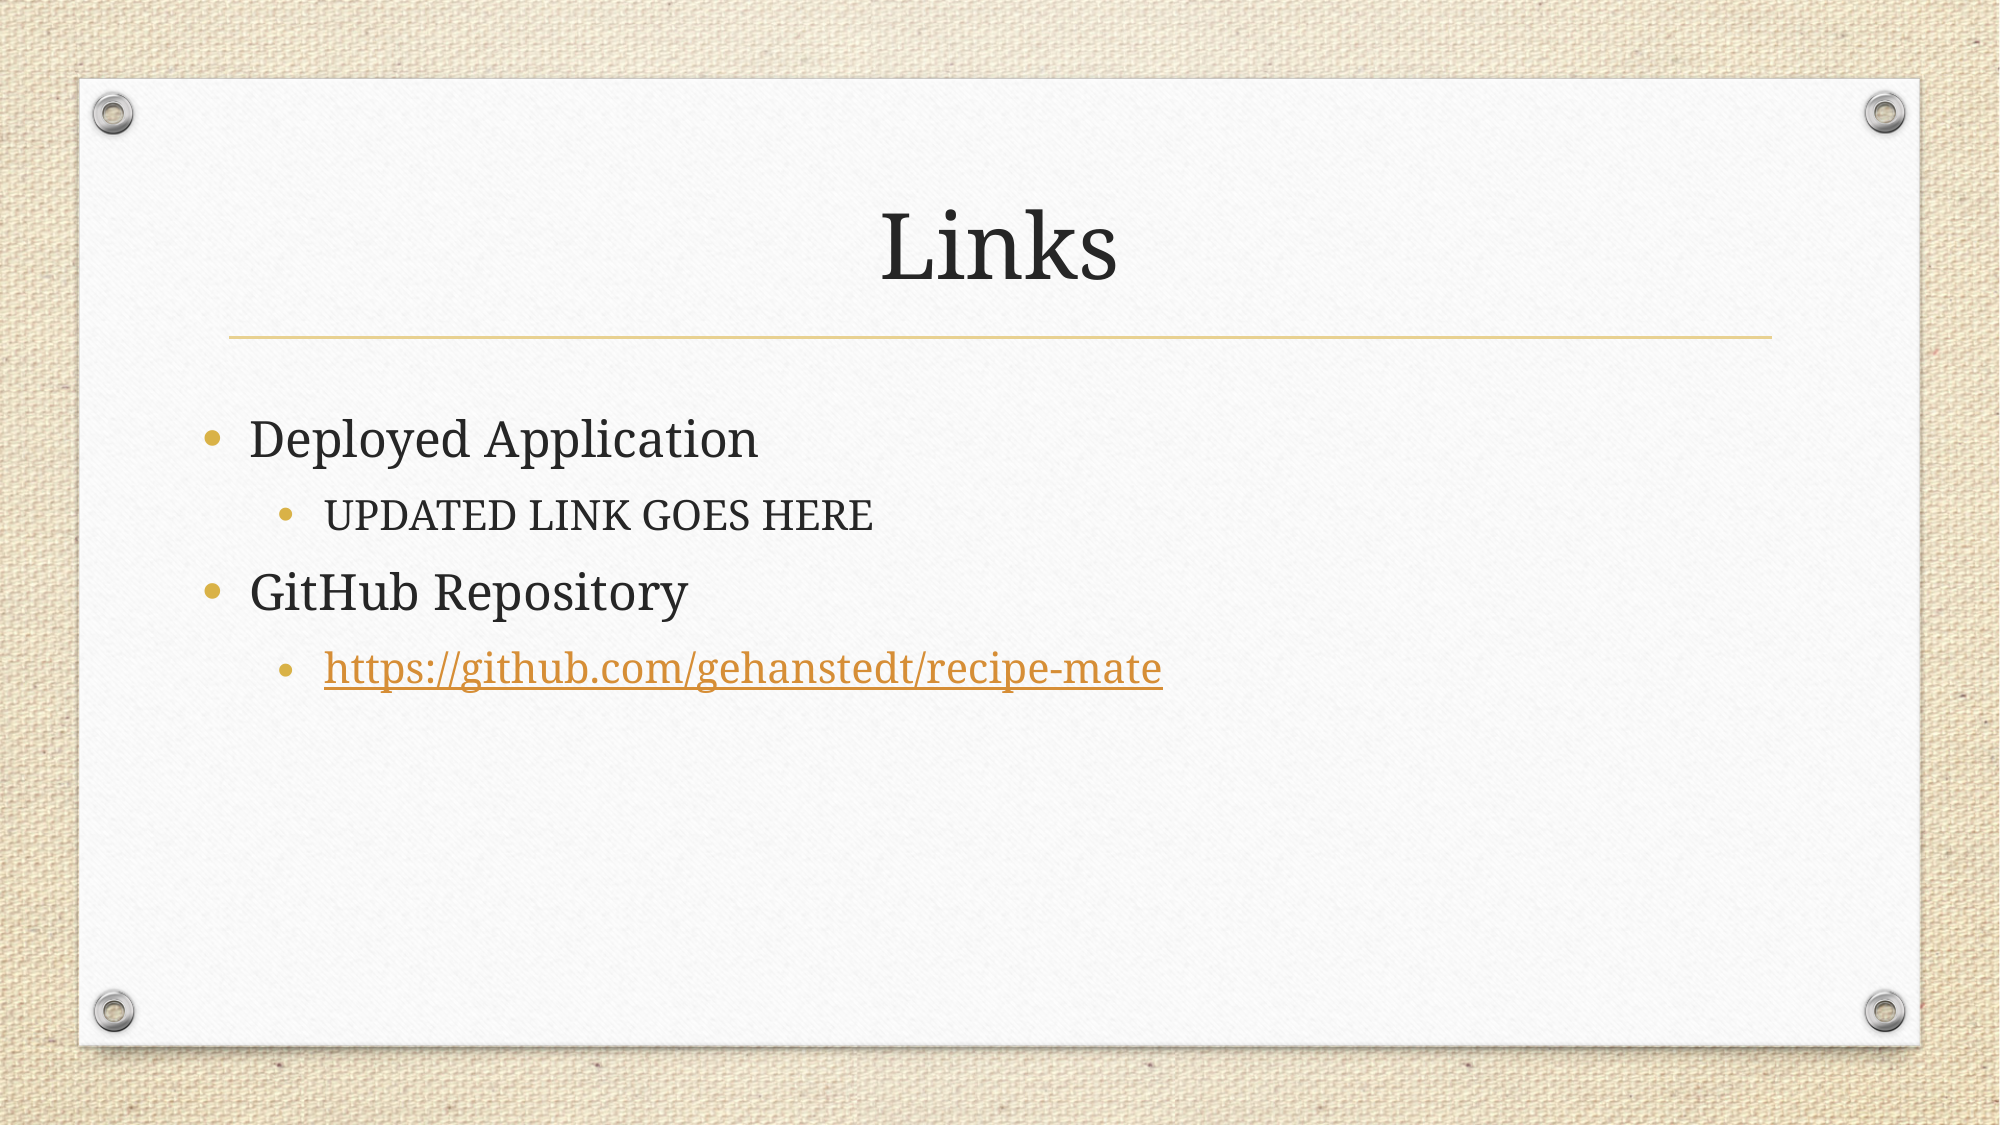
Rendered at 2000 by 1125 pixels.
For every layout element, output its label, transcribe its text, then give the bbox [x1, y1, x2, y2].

list Deployed Application UPDATED LINK GOES HERE GitHub Repository https://github.com/gehanstedt/recipe-mate [187, 399, 1800, 1013]
title Links [212, 136, 1787, 350]
picture [0, 0, 2000, 1125]
